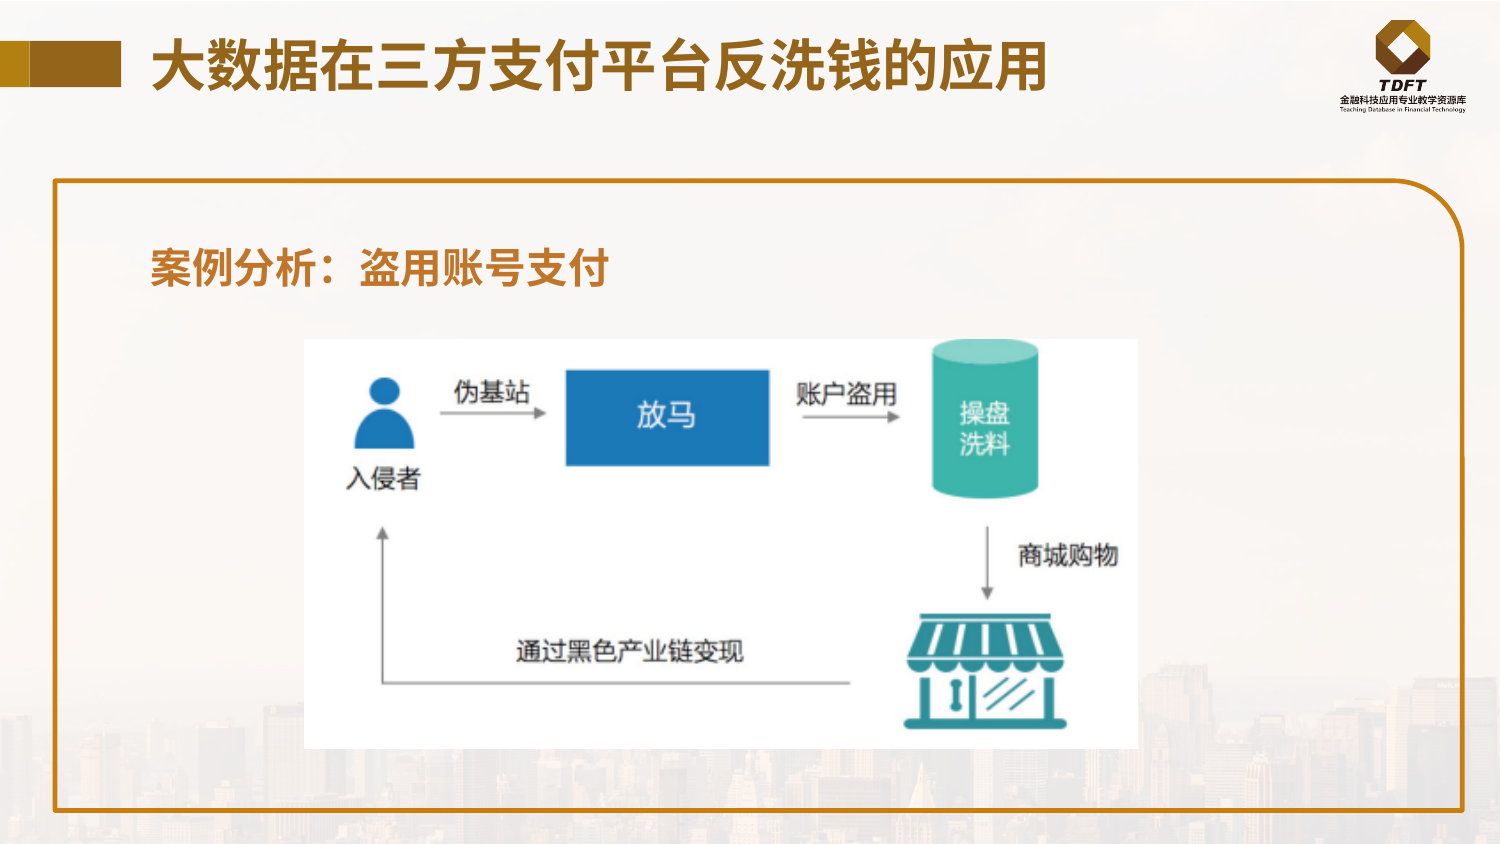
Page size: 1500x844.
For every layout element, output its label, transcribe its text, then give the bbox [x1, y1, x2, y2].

picture [0, 1, 1500, 844]
text_box 案例分析：盗用账号支付 [135, 209, 1427, 367]
text_box [28, 39, 123, 89]
text_box [121, 127, 420, 218]
text_box [0, 39, 28, 89]
text_box [52, 178, 1465, 813]
title 大数据在三方支付平台反洗钱的应用 [135, 19, 1134, 110]
